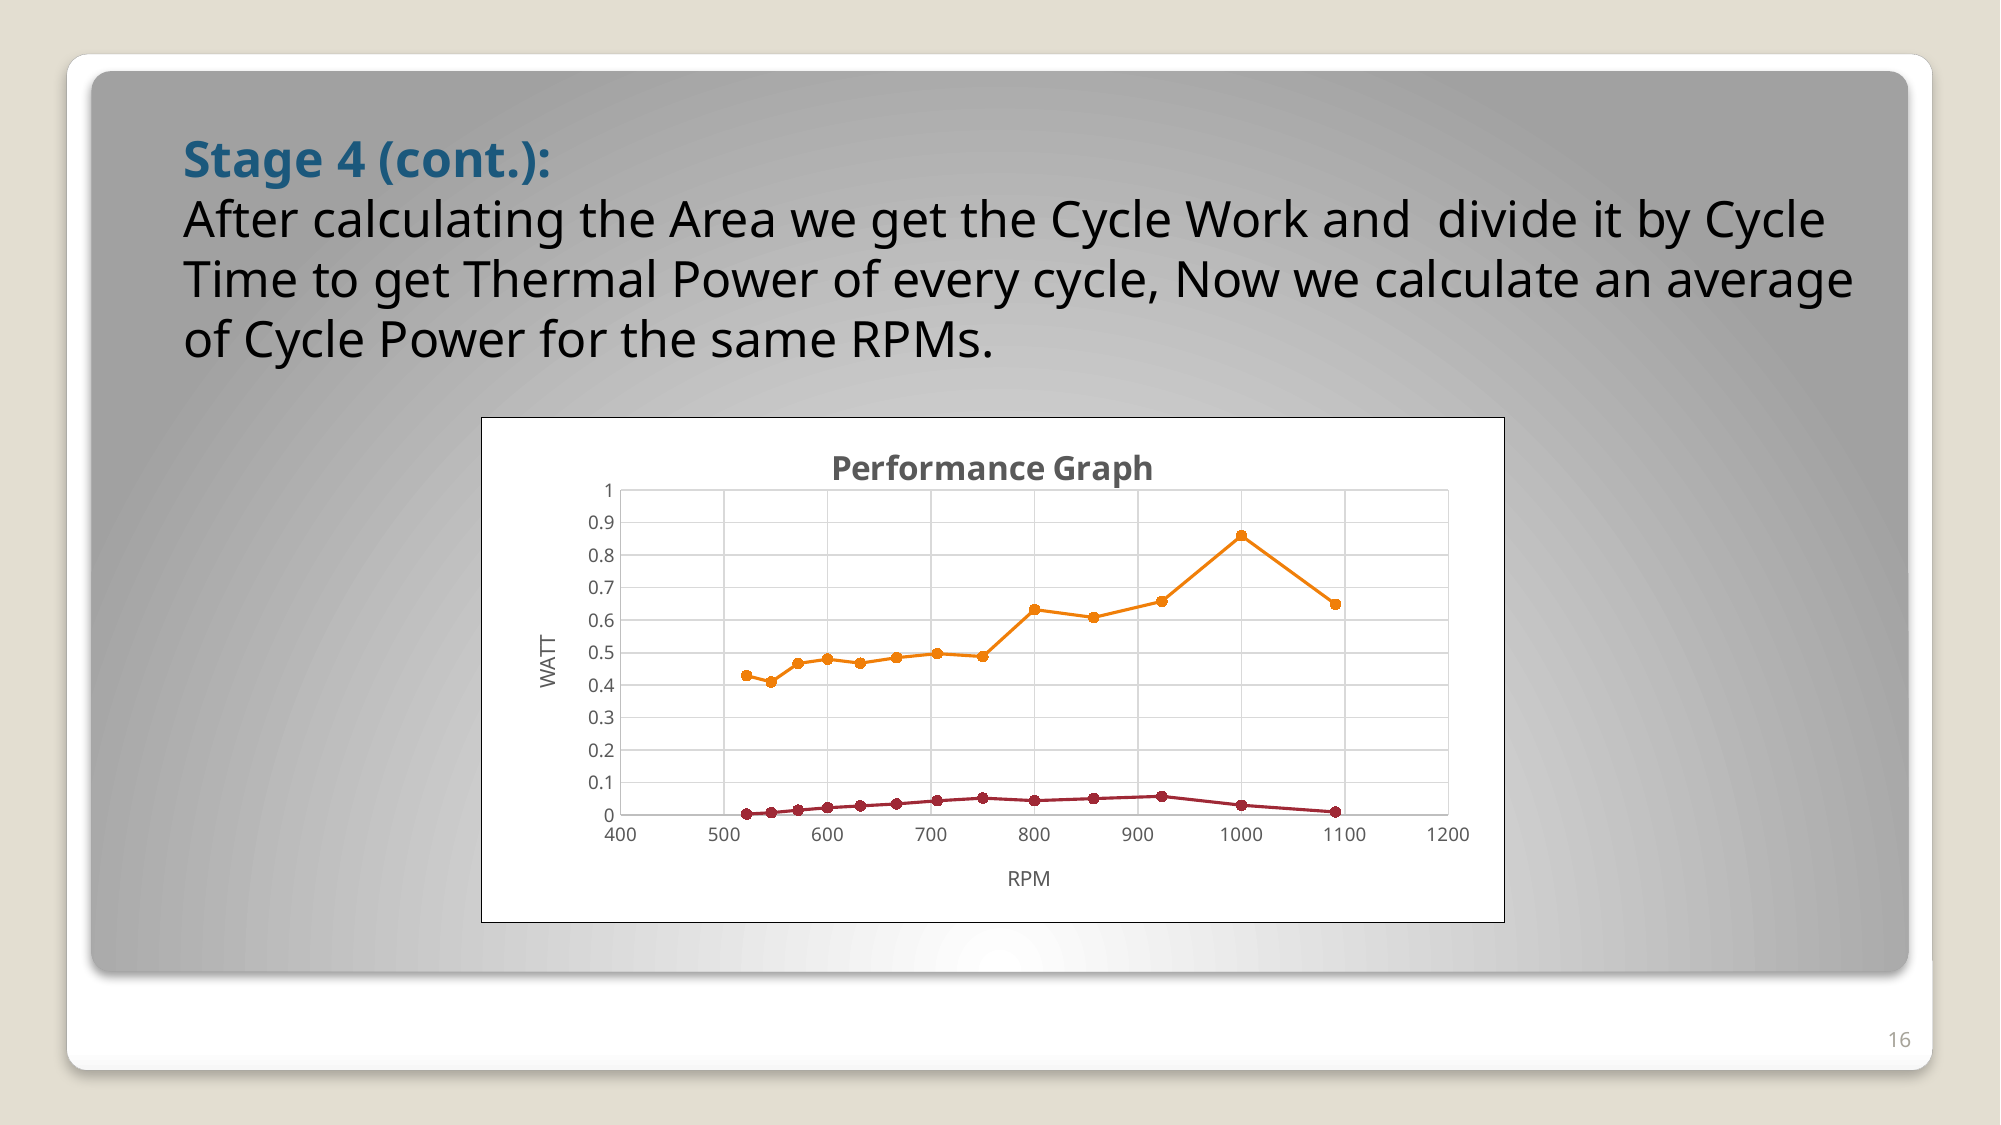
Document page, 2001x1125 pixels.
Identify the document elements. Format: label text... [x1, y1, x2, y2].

chart [481, 417, 1505, 923]
slide_number 16 [1825, 1002, 1926, 1063]
text_box Stage 4 (cont.): After calculating the Area we get the Cycle Work and divide it by Cycle Time to get Thermal Power of every cycle, Now we calculate an average of Cycle Power for the same RPMs. [168, 119, 1901, 375]
